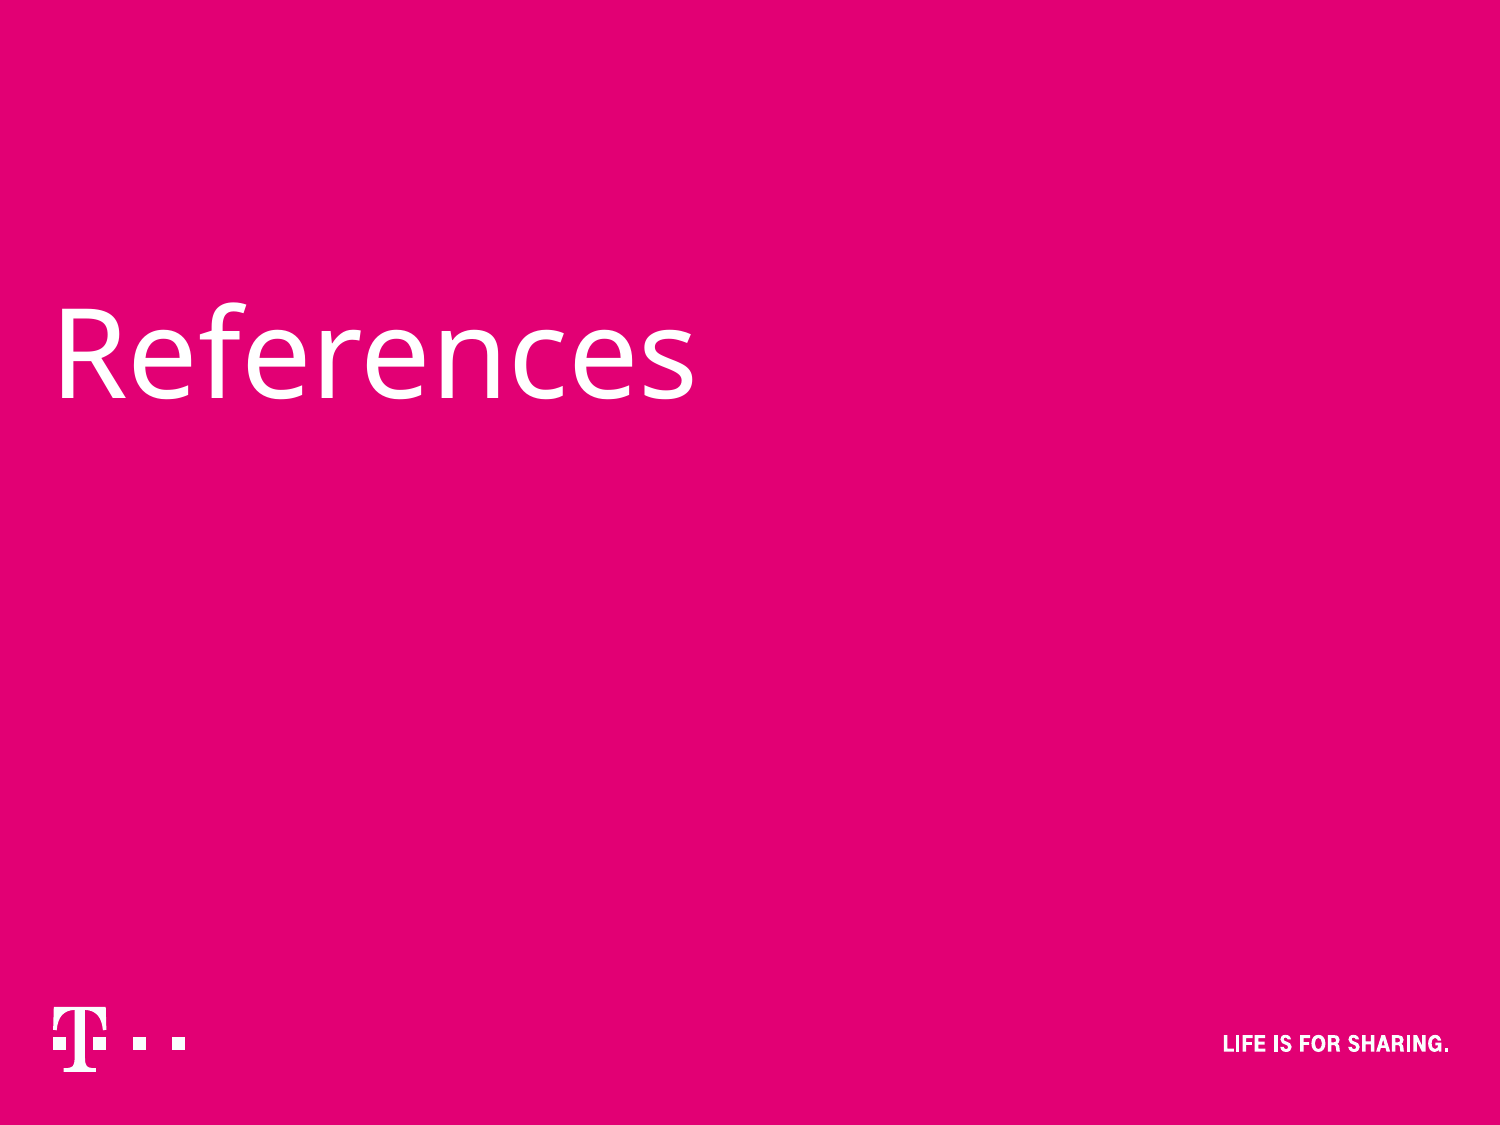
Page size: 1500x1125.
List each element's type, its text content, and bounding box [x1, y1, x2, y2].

title References [49, 290, 1444, 432]
